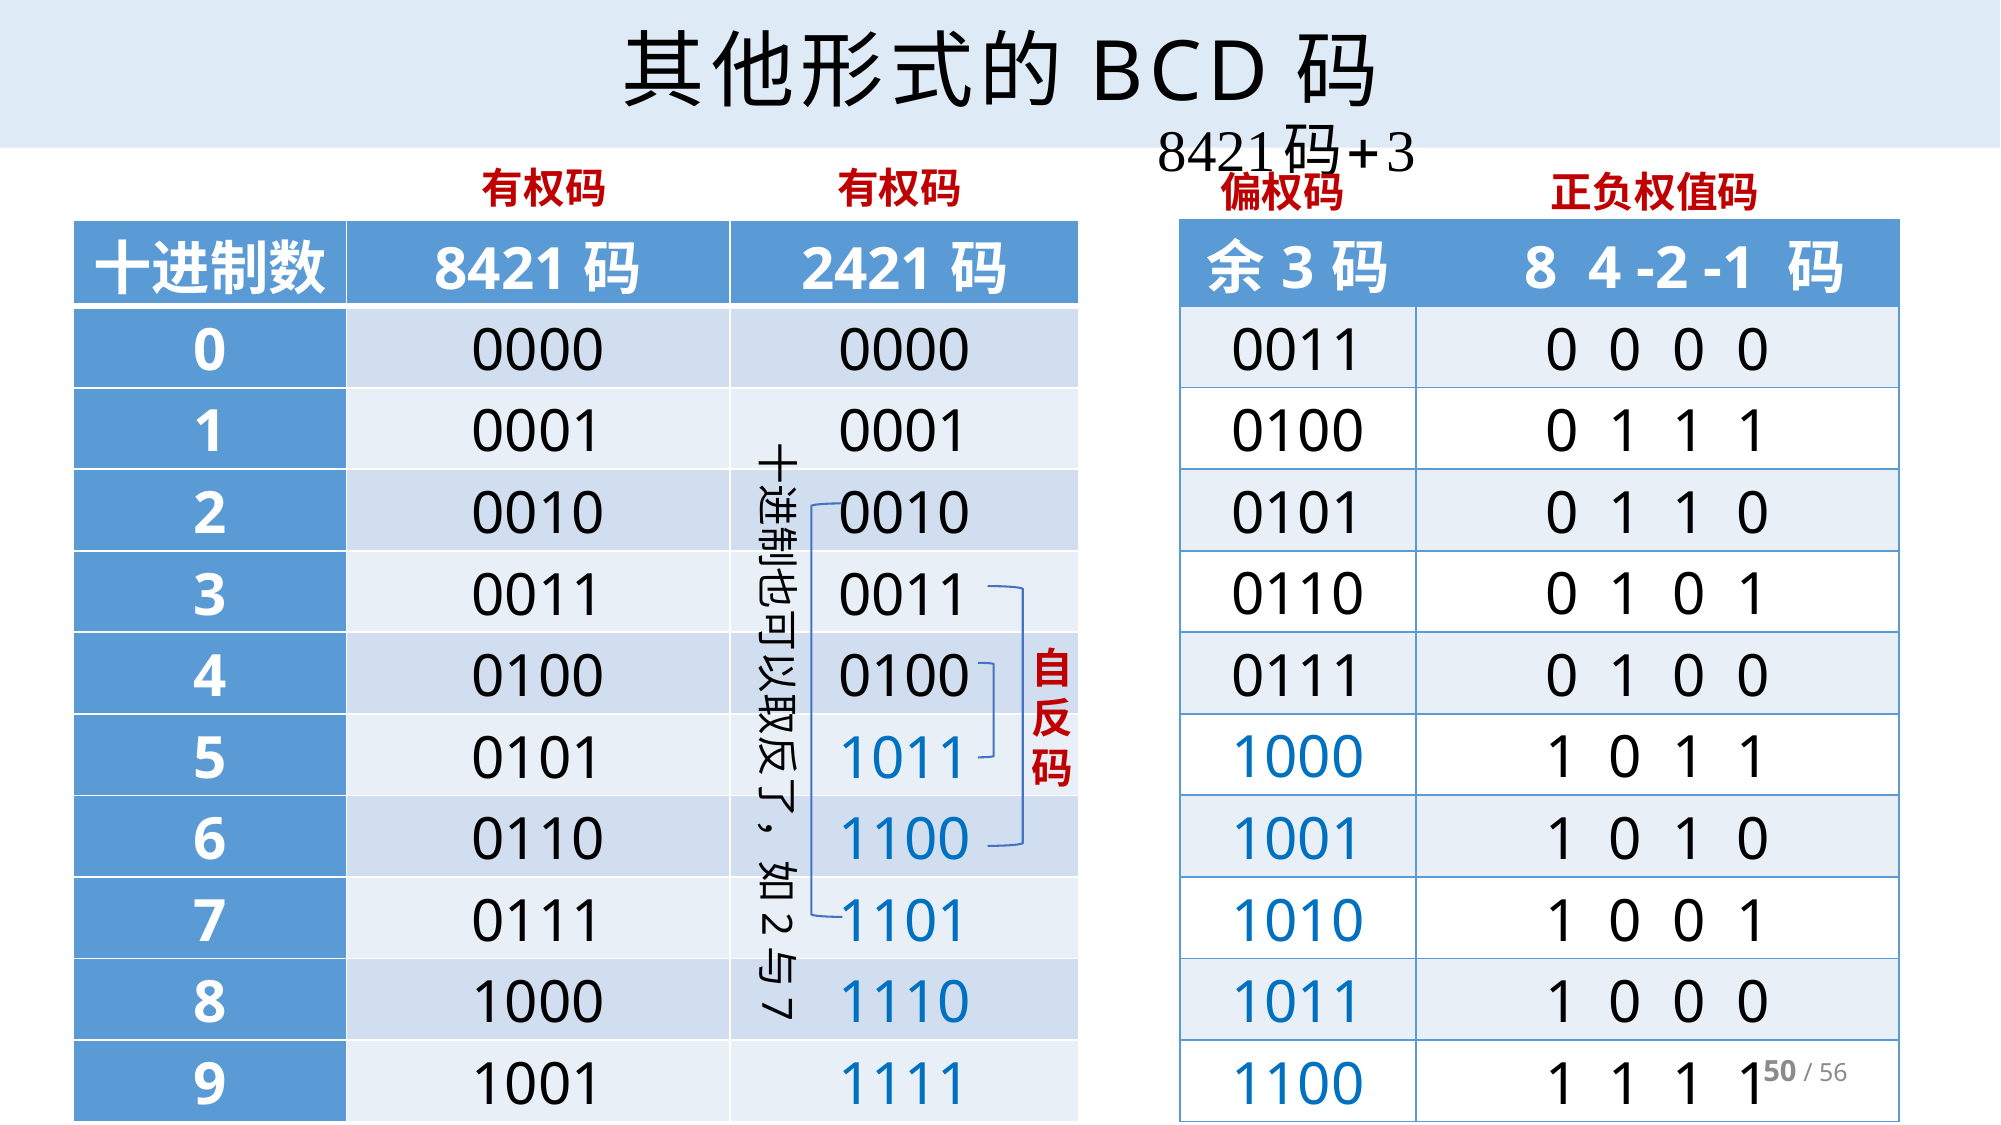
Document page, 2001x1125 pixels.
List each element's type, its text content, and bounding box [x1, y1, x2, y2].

table_cell 9 [74, 1041, 346, 1121]
table_cell 0 1 1 1 [1417, 388, 1898, 468]
table_cell 6 [74, 796, 346, 876]
table_cell 7 [74, 878, 346, 958]
table_cell 0110 [1181, 552, 1415, 631]
table_cell 1001 [1181, 796, 1415, 876]
table_cell 0 1 1 0 [1417, 470, 1898, 550]
table_cell 0001 [731, 389, 1078, 468]
table_cell 0 [74, 309, 346, 387]
table_cell 0001 [347, 389, 729, 468]
table_cell 0010 [347, 470, 729, 550]
table_cell 1110 [731, 959, 1078, 1039]
table_cell 0100 [347, 633, 729, 713]
table_cell 5 [74, 715, 346, 795]
title 其他形式的BCD码 [0, 0, 2000, 148]
table_cell 0011 [1181, 307, 1415, 387]
table_cell 0111 [1181, 633, 1415, 713]
table_cell 1100 [1181, 1041, 1415, 1121]
text_box 有权码 [466, 154, 622, 220]
table_cell 1 0 0 0 [1417, 959, 1898, 1039]
table_cell 8 [74, 959, 346, 1039]
text_box 有权码 [822, 154, 978, 220]
table_cell 4 [74, 633, 346, 713]
table_cell 1 0 0 1 [1417, 878, 1898, 958]
text_box 正负权值码 [1536, 158, 1775, 224]
text_box 十进制也可以取反了，如2与7 [730, 427, 812, 993]
table_cell 0000 [731, 309, 1078, 387]
table_cell 1 0 1 0 [1417, 796, 1898, 876]
text_box 偏权码 [1205, 158, 1361, 224]
table_cell 0111 [347, 878, 729, 958]
table_header 十进制数 [74, 221, 346, 303]
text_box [811, 503, 1089, 917]
table_cell 0101 [1181, 470, 1415, 550]
table_cell 0 0 0 0 [1417, 307, 1898, 387]
table_cell 1011 [1181, 959, 1415, 1039]
table_cell 1 1 1 1 [1417, 1041, 1898, 1121]
table_header 8421码 [347, 221, 729, 303]
table_cell 0110 [347, 796, 729, 876]
table_cell 2 [74, 470, 346, 550]
table_cell 1111 [731, 1041, 1078, 1121]
table_cell 0011 [347, 552, 729, 631]
table_header 余3码 [1181, 221, 1415, 305]
table_cell 0010 [812, 470, 1078, 503]
table_cell 0100 [1181, 388, 1415, 468]
table_cell 1101 [812, 917, 1078, 958]
table_header 2421码 [731, 221, 1078, 303]
table_cell 0 1 0 1 [1417, 552, 1898, 631]
table_cell 1 [74, 389, 346, 468]
table_cell 1000 [347, 959, 729, 1039]
table_cell 1001 [347, 1041, 729, 1121]
table_cell 1010 [1181, 878, 1415, 958]
table_cell 0101 [347, 715, 729, 795]
table_cell 0 1 0 0 [1417, 633, 1898, 713]
table_cell 1 0 1 1 [1417, 715, 1898, 794]
table_cell 0000 [347, 309, 729, 387]
slide_number 50 / 56 [1412, 1042, 1863, 1103]
table_header 8 4 -2 -1 码 [1417, 221, 1898, 305]
table_cell 1000 [1181, 715, 1415, 794]
table_cell 3 [74, 552, 346, 631]
